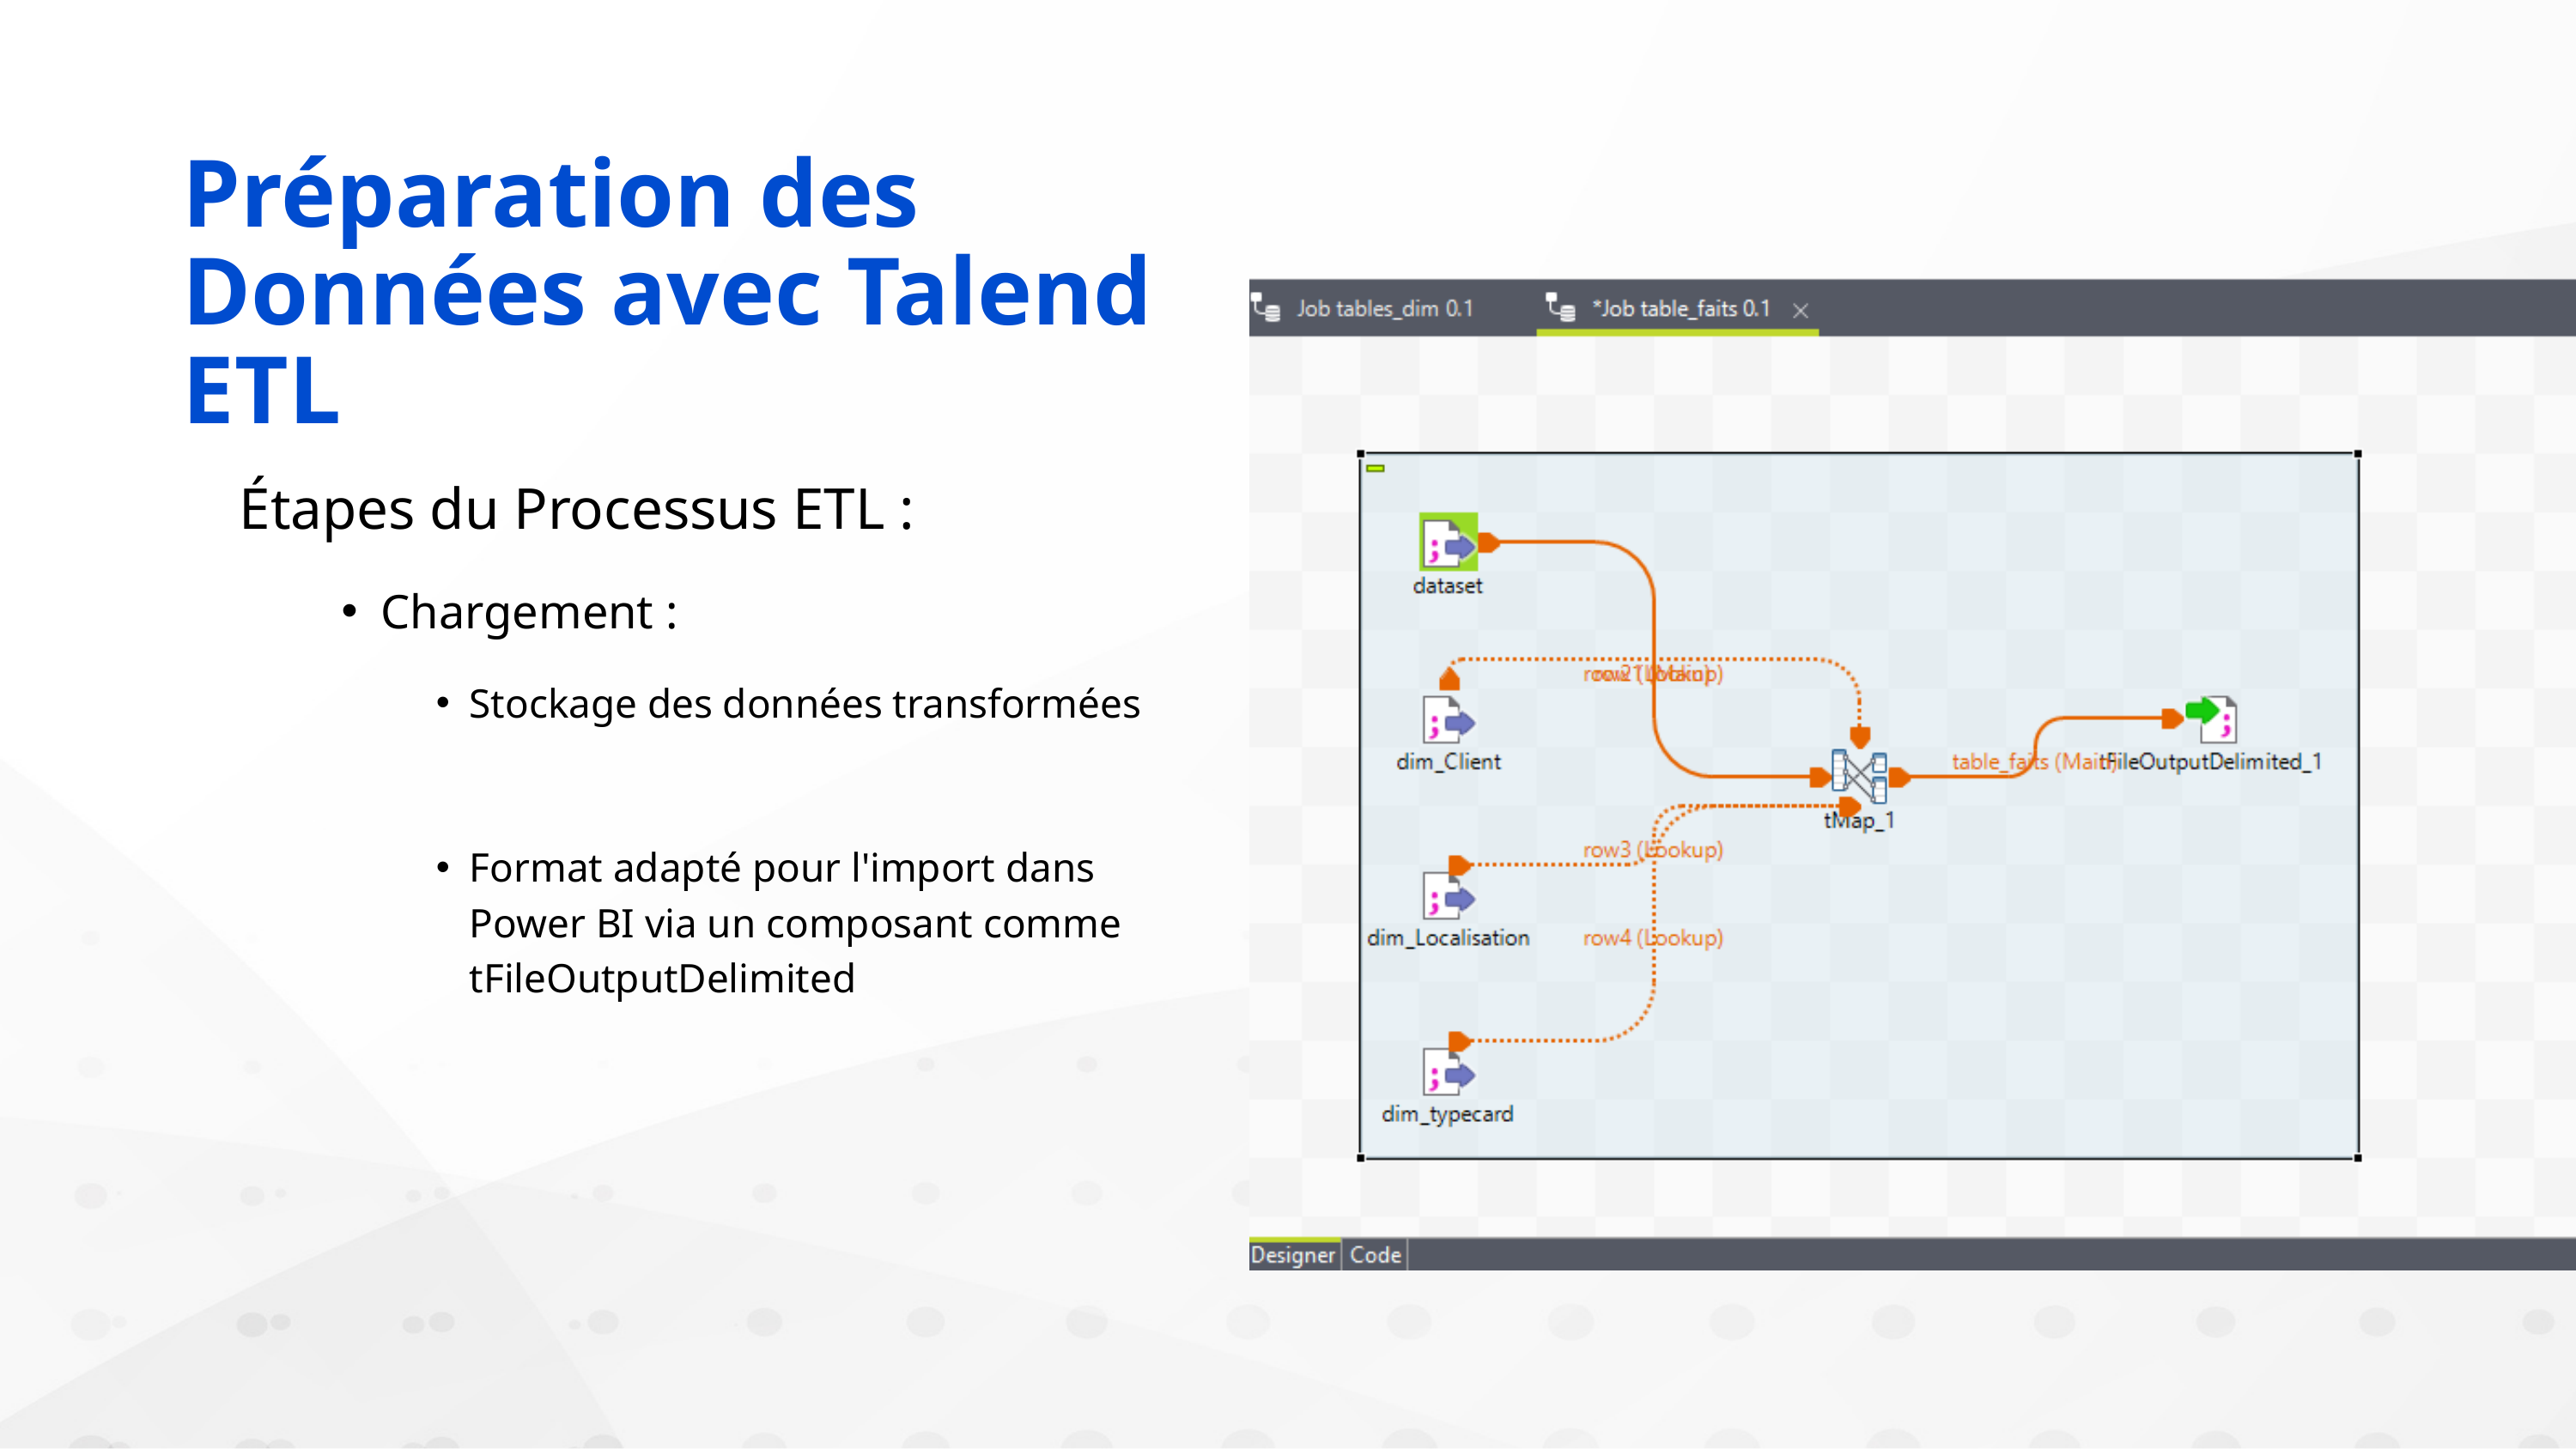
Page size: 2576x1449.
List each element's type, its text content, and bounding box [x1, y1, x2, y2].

text_box Chargement : [301, 573, 1103, 638]
text_box Étapes du Processus ETL : [239, 461, 1103, 541]
text_box [0, 0, 2576, 1449]
text_box Stockage des données transformées [403, 670, 1203, 726]
text_box Format adapté pour l'import dans Power BI via un composant comme tFileOutputDelimited [403, 834, 1203, 1001]
text_box [1249, 278, 2576, 1270]
text_box Préparation des Données avec Talend ETL [182, 147, 1321, 443]
